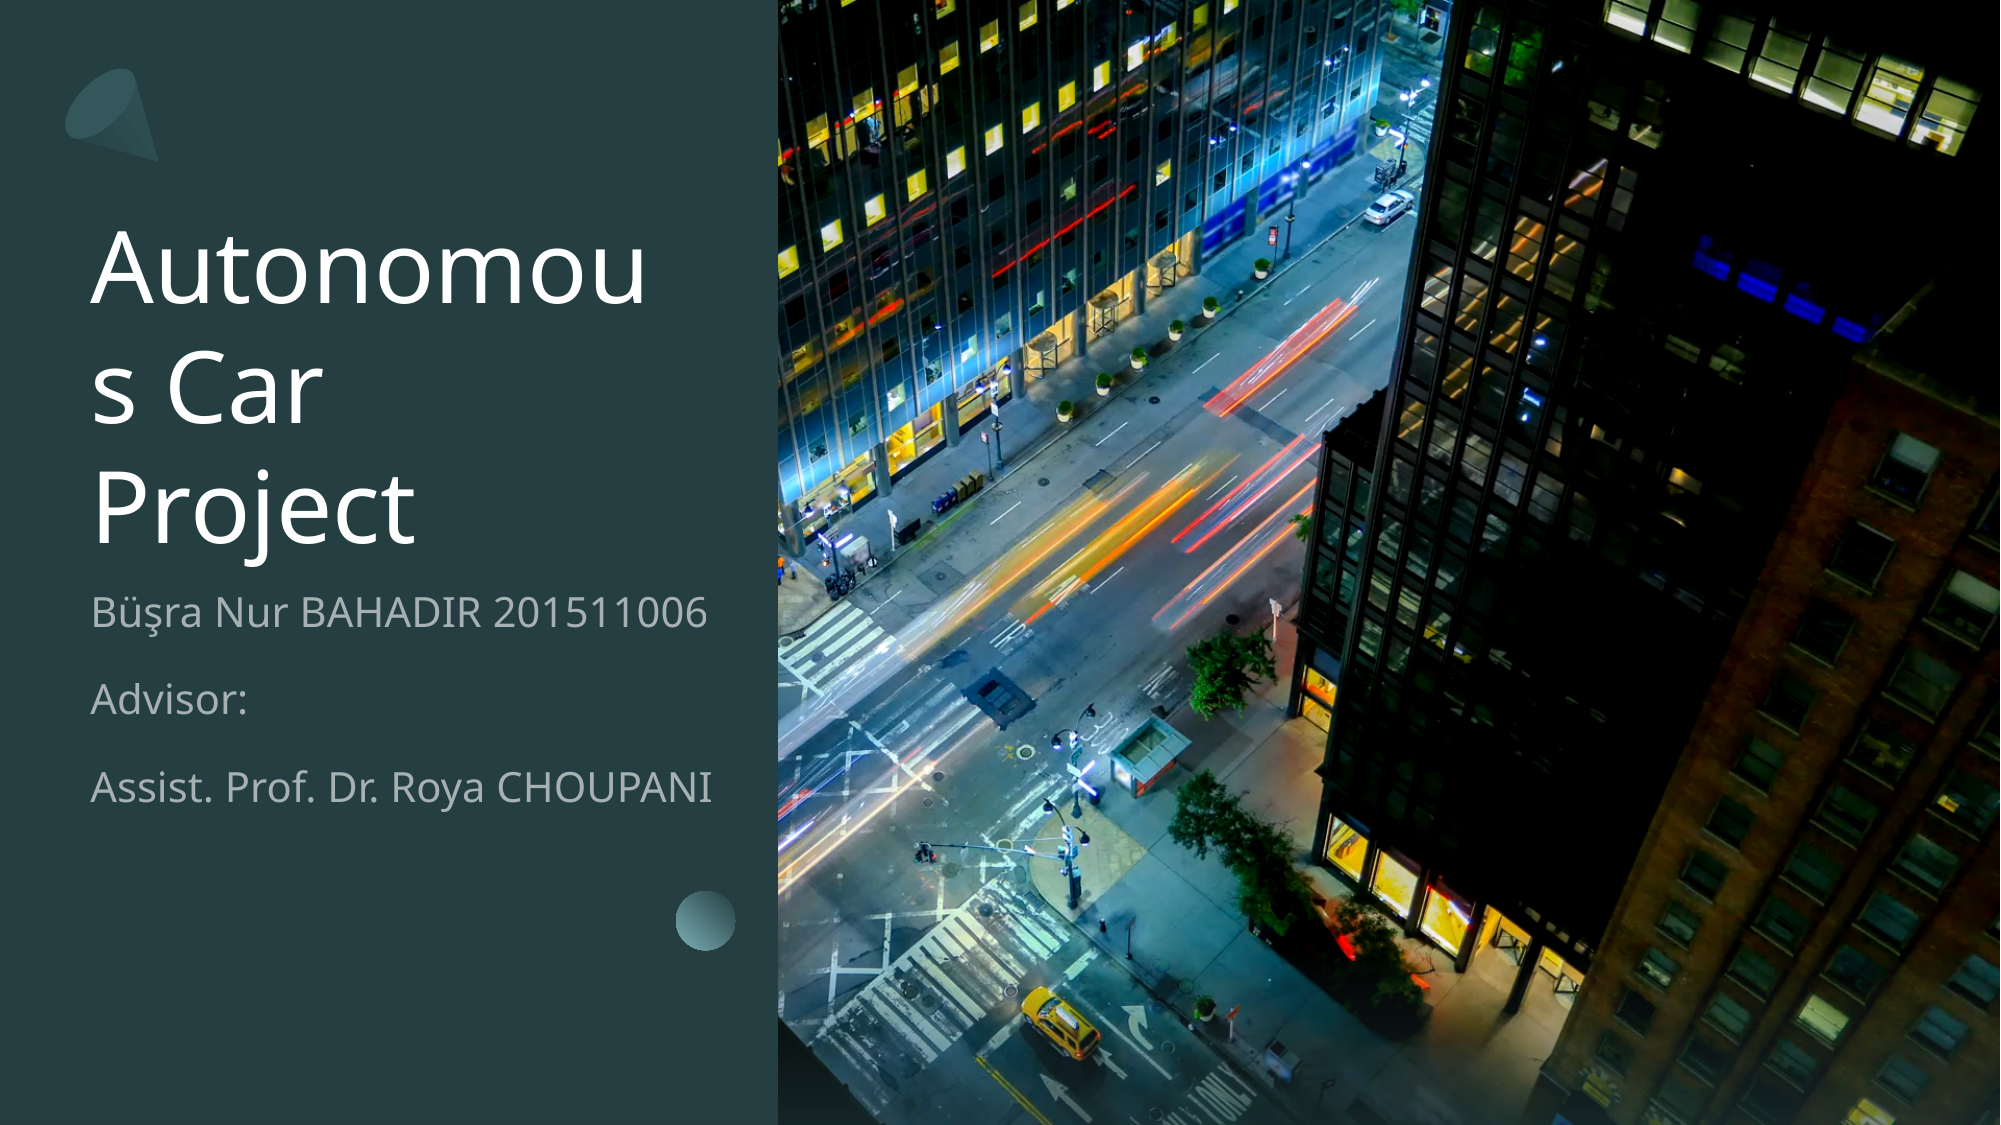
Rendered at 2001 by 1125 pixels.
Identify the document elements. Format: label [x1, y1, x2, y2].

text_box [56, 72, 166, 177]
text_box [0, 0, 2000, 1125]
